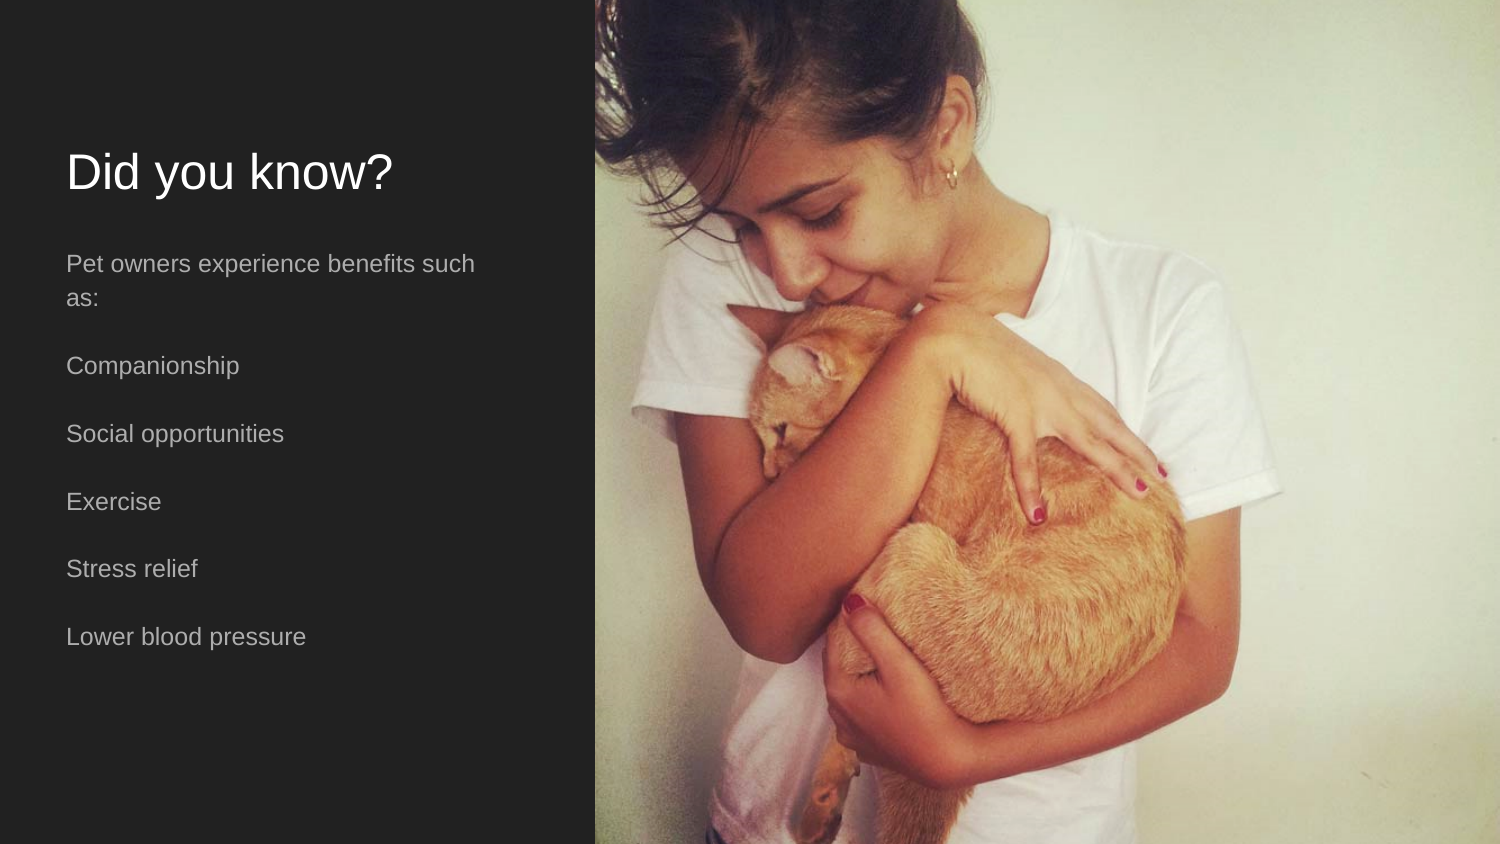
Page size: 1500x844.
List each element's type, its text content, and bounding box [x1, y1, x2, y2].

list Pet owners experience benefits such as: Companionship Social opportunities Exercise Stress relief Lower blood pressure [51, 227, 512, 750]
picture [594, 0, 1500, 844]
title Did you know? [51, 91, 512, 216]
